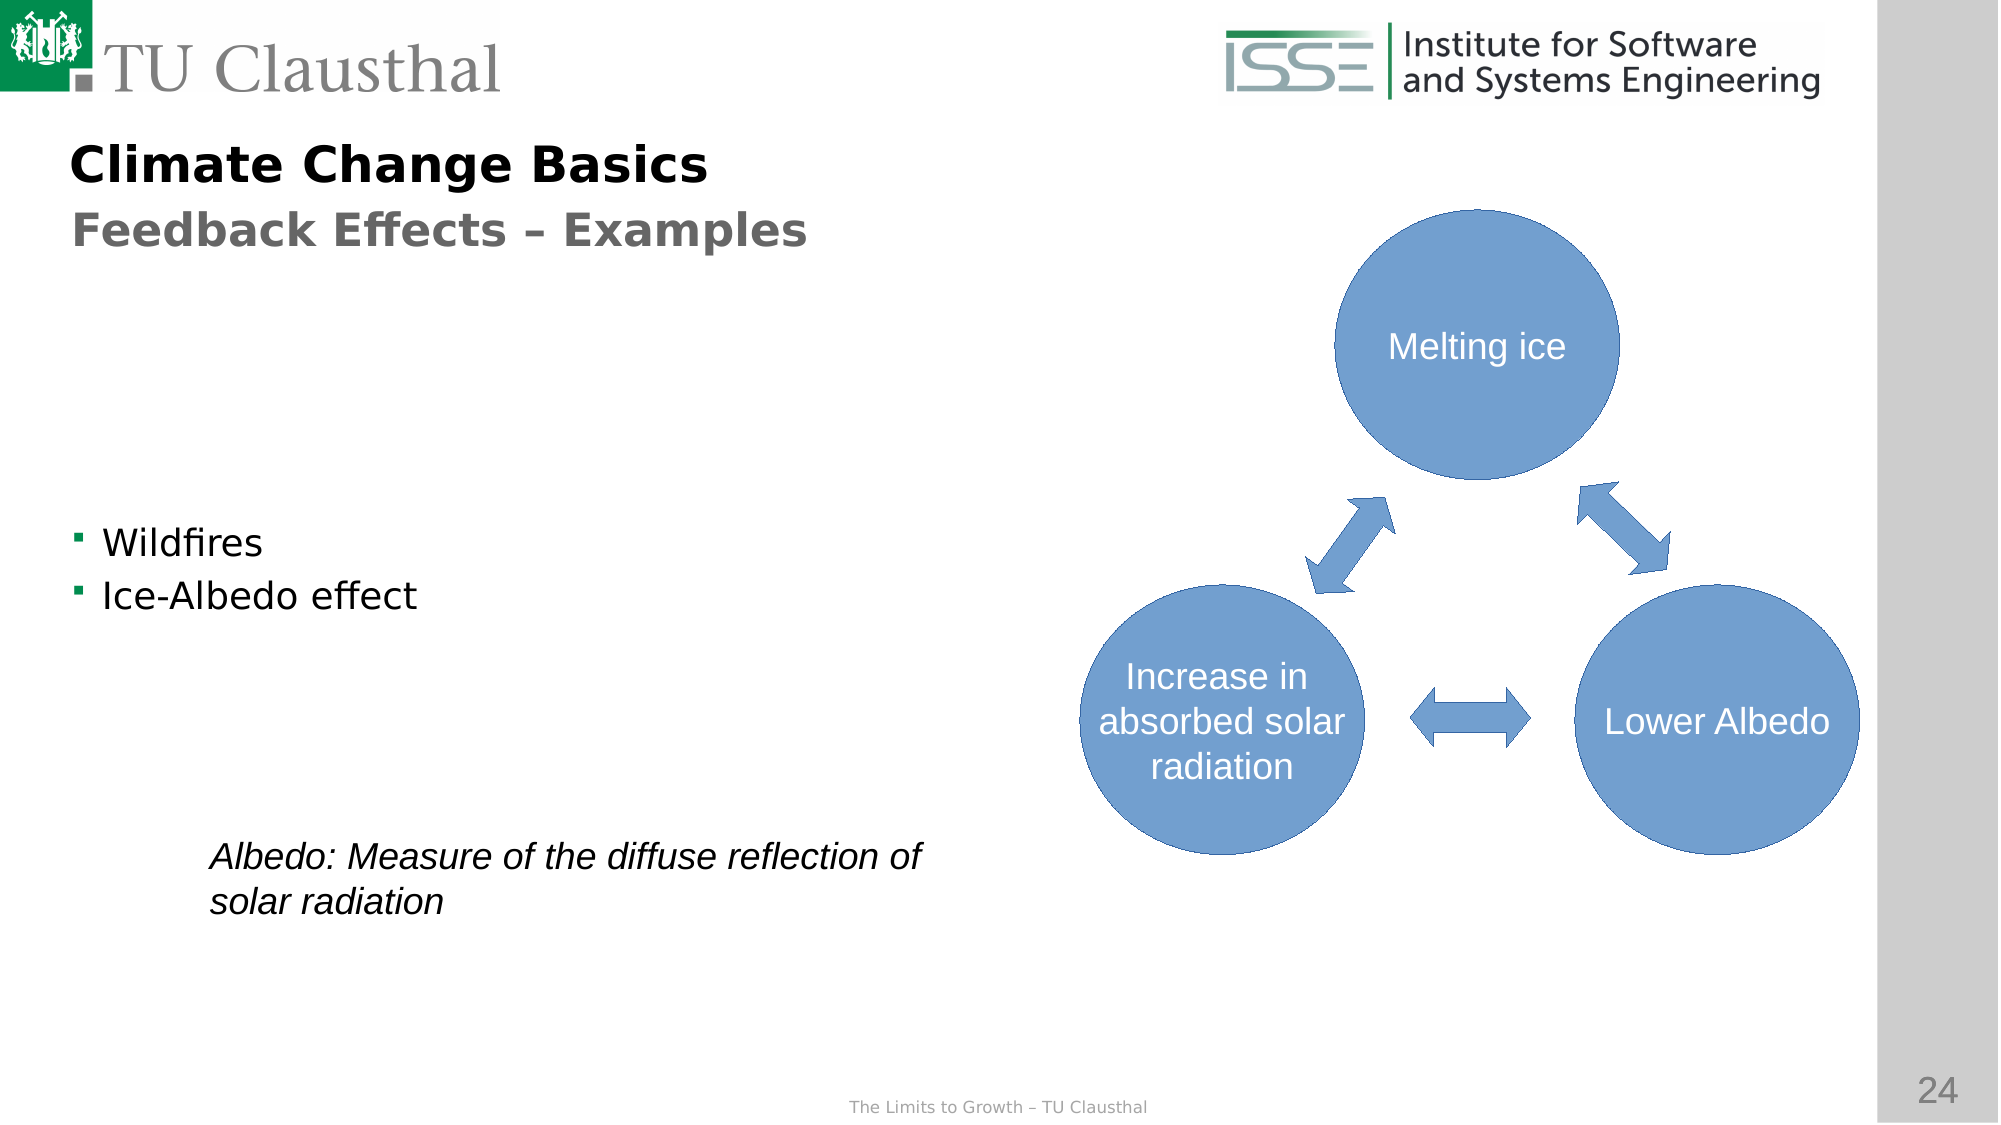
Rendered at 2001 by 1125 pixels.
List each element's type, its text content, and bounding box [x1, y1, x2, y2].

text_box Climate Change Basics [55, 125, 1817, 206]
text_box Melting ice [1334, 209, 1620, 480]
picture [1218, 22, 1825, 106]
text_box [1410, 687, 1531, 748]
text_box Wildfires Ice-Albedo effect Thawing permafrost Warming ocean → collapse of the Gulf Stream [55, 208, 1817, 1033]
picture [0, 0, 500, 92]
text_box Increase in absorbed solar radiation [1079, 584, 1365, 855]
text_box [1577, 481, 1671, 575]
text_box Albedo: Measure of the diffuse reflection of solar radiation [194, 825, 945, 924]
text_box [1305, 497, 1396, 594]
text_box Feedback Effects – Examples [70, 188, 1769, 269]
text_box Lower Albedo [1574, 584, 1860, 855]
